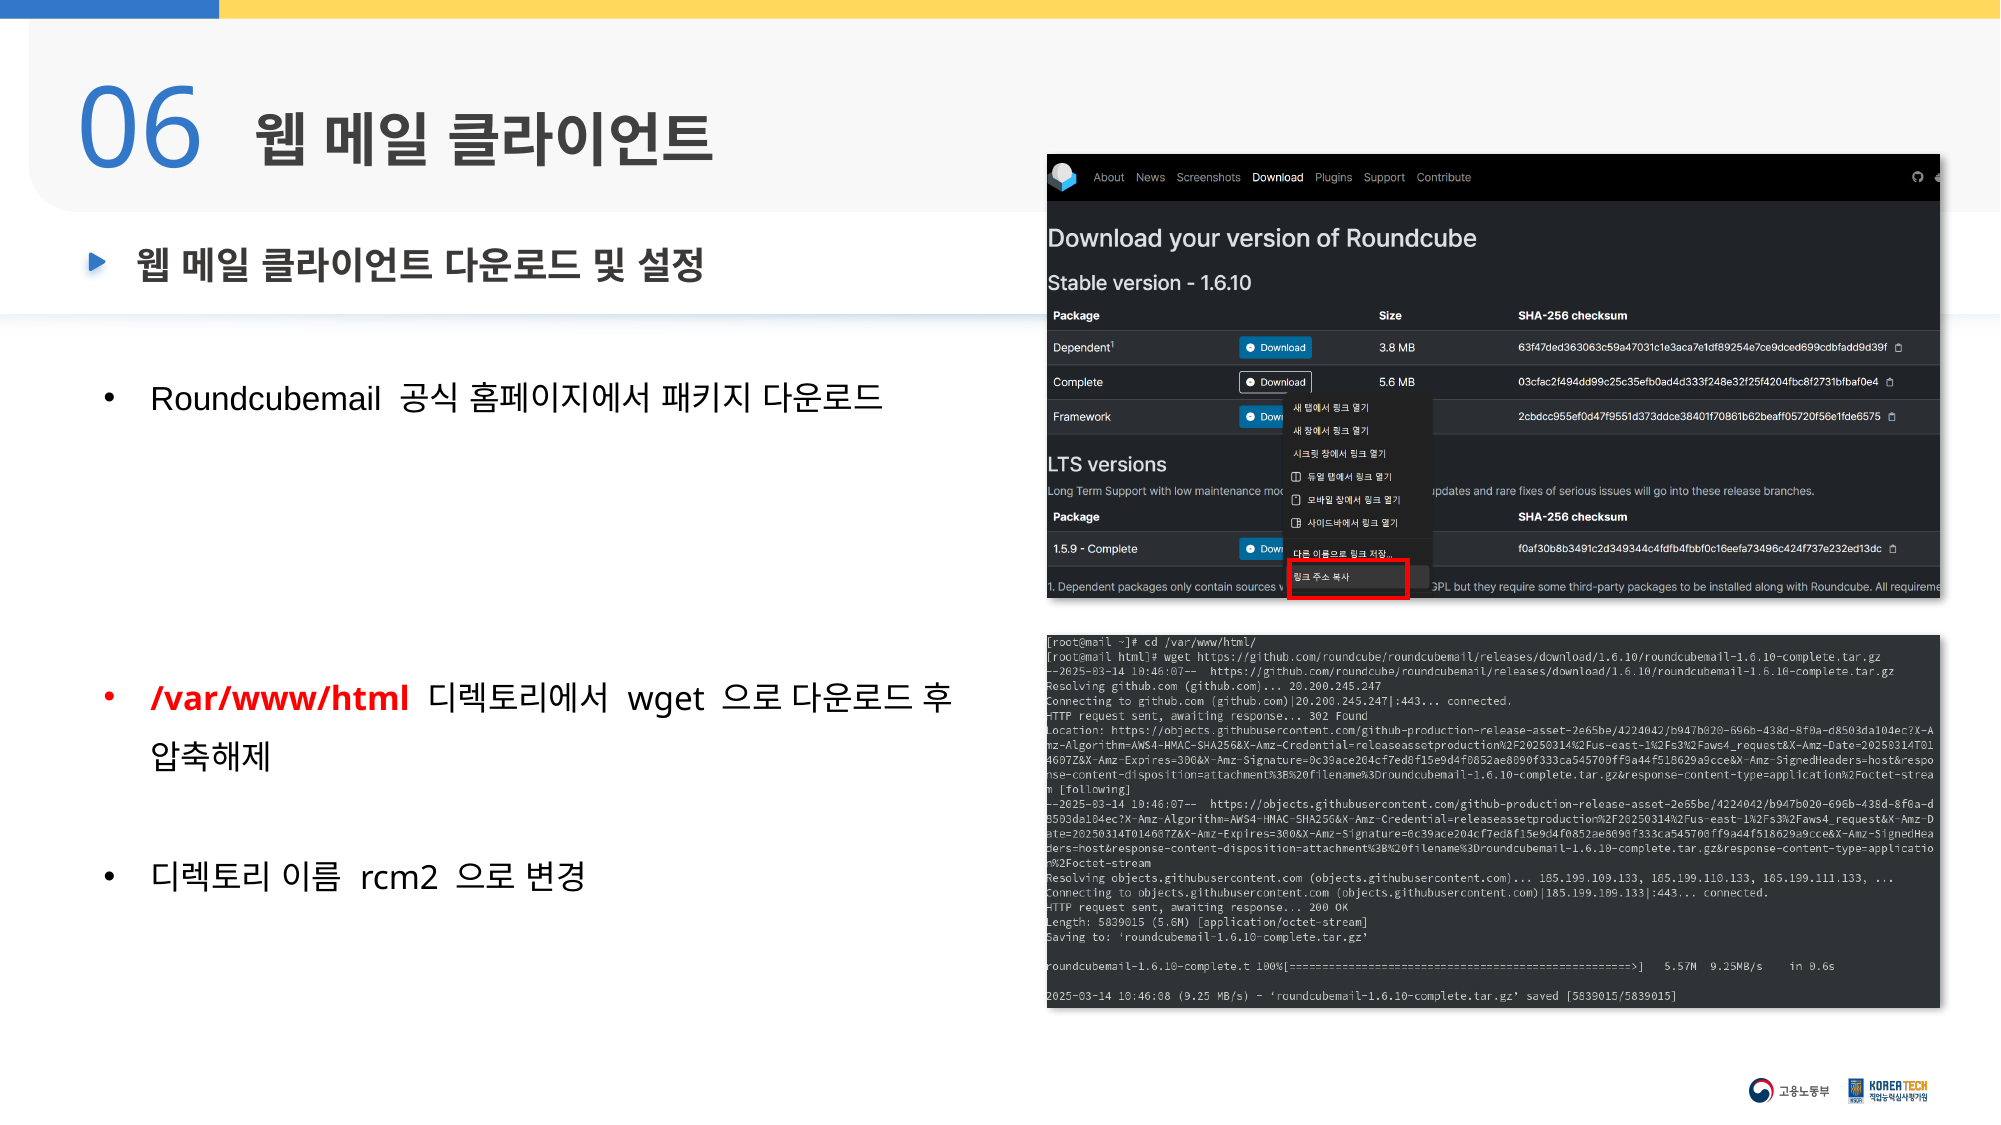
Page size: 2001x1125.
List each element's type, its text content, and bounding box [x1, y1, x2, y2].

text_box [61, 54, 1038, 191]
text_box [27, 19, 2000, 213]
picture [1047, 635, 1940, 1008]
text_box [0, 0, 220, 19]
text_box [1749, 1078, 1927, 1104]
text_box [88, 234, 1047, 296]
text_box Roundcubemail 공식 홈페이지에서 패키지 다운로드 /var/www/html 디렉토리에서 wget 으로 다운로드 후 압축해제 디렉토리 이름 rcm2 으로 변경 [88, 353, 1000, 964]
text_box [220, 0, 2000, 19]
picture [0, 154, 2000, 598]
